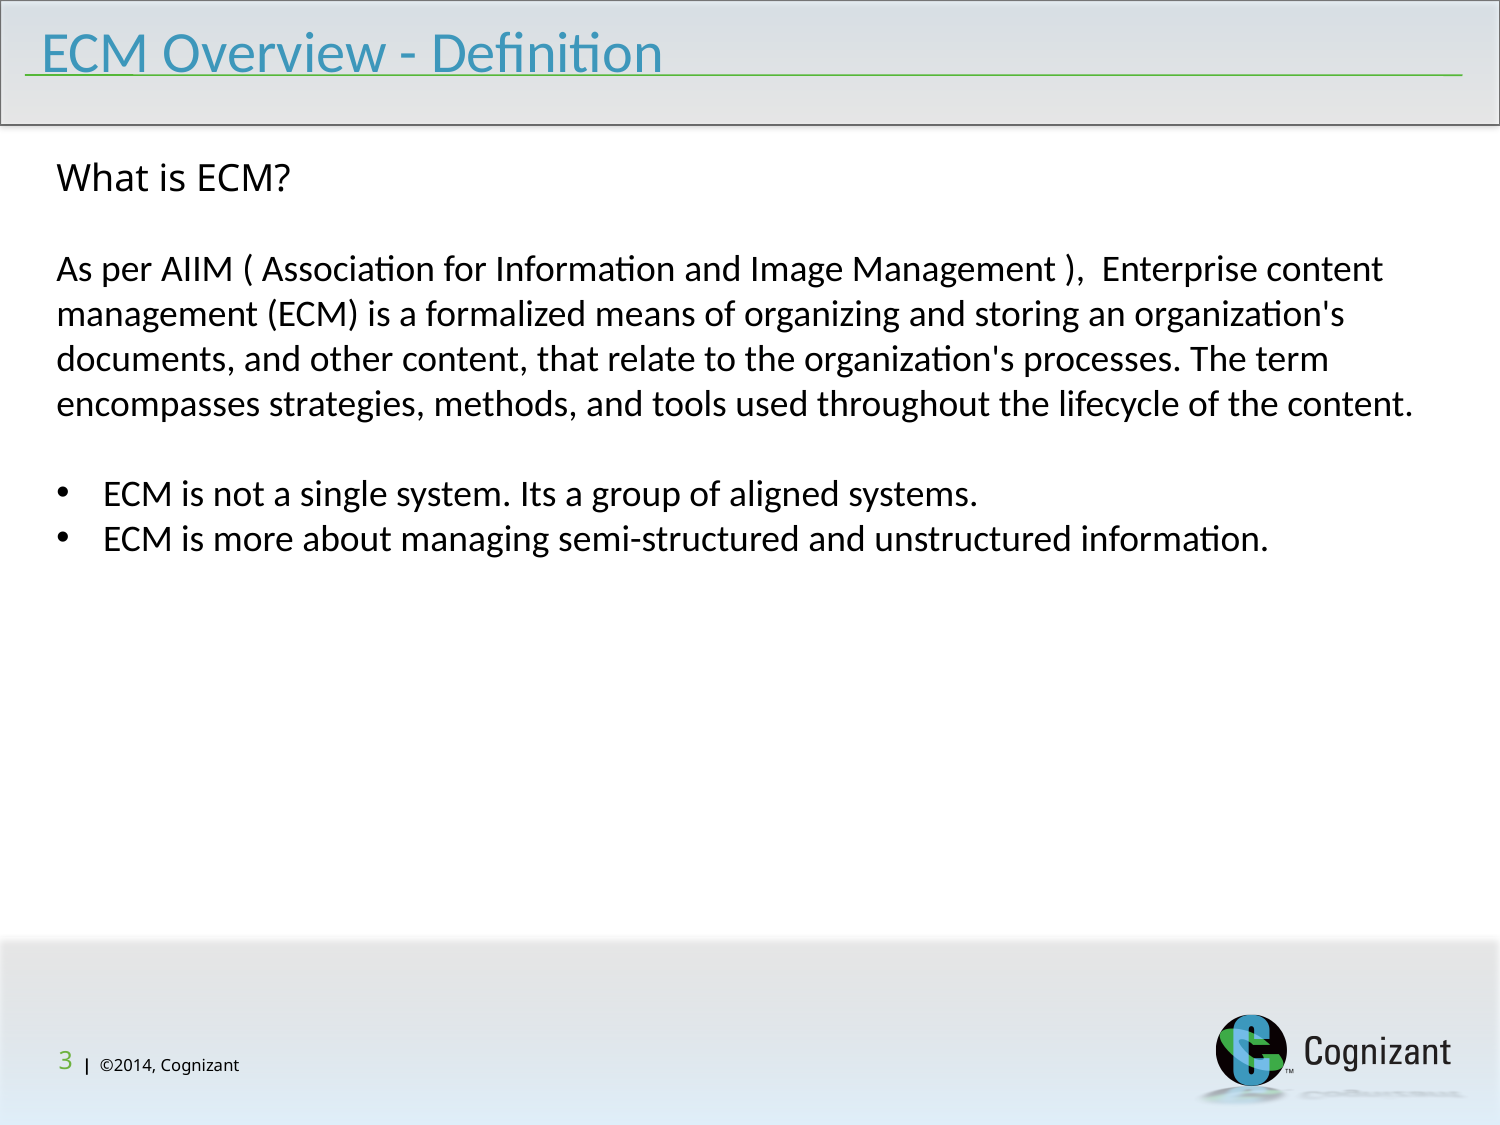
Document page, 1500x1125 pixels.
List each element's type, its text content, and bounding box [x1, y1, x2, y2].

text_box ECM Overview - Definition [25, 6, 947, 127]
text_box What is ECM? As per AIIM ( Association for Information and Image Management ), Enterprise content management (ECM) is a formalized means of organizing and storing an organization's documents, and other content, that relate to the organization's processes. The term encompasses strategies, methods, and tools used throughout the lifecycle of the content. ECM is not a single system. Its a group of aligned systems. ECM is more about managing semi-structured and unstructured information. [41, 147, 1454, 657]
picture [1165, 1006, 1488, 1125]
text_box 3 [12, 1037, 88, 1113]
